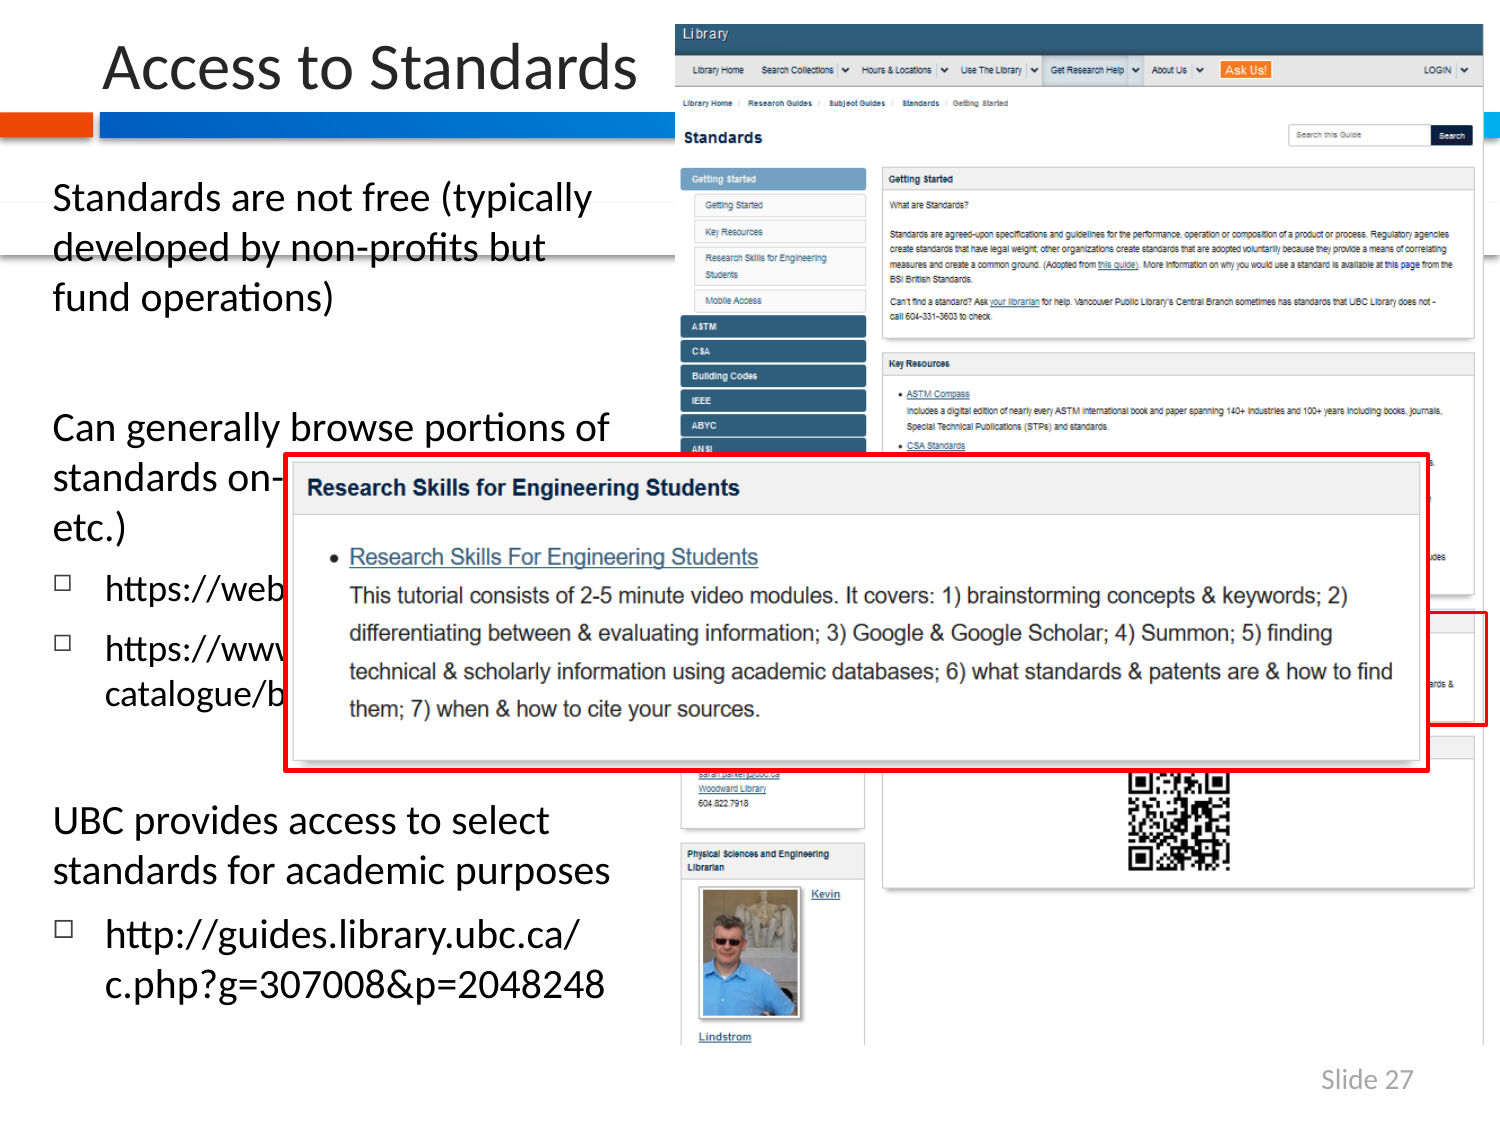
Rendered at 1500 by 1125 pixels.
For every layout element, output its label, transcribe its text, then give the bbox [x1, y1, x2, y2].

picture [287, 24, 1484, 1045]
list Standards are not free (typically developed by non-profits but fund operations) Can generally browse portions of standards on-line (scope, ToC, etc.) https://webstore.iec.ch/ https://www.iso.org/standards-catalogue/browse-by-ics.html UBC provides access to select standards for academic purposes http://guides.library.ubc.ca/c.php?g=307008&p=2048248 [37, 162, 638, 936]
title Access to Standards [87, 0, 1459, 126]
